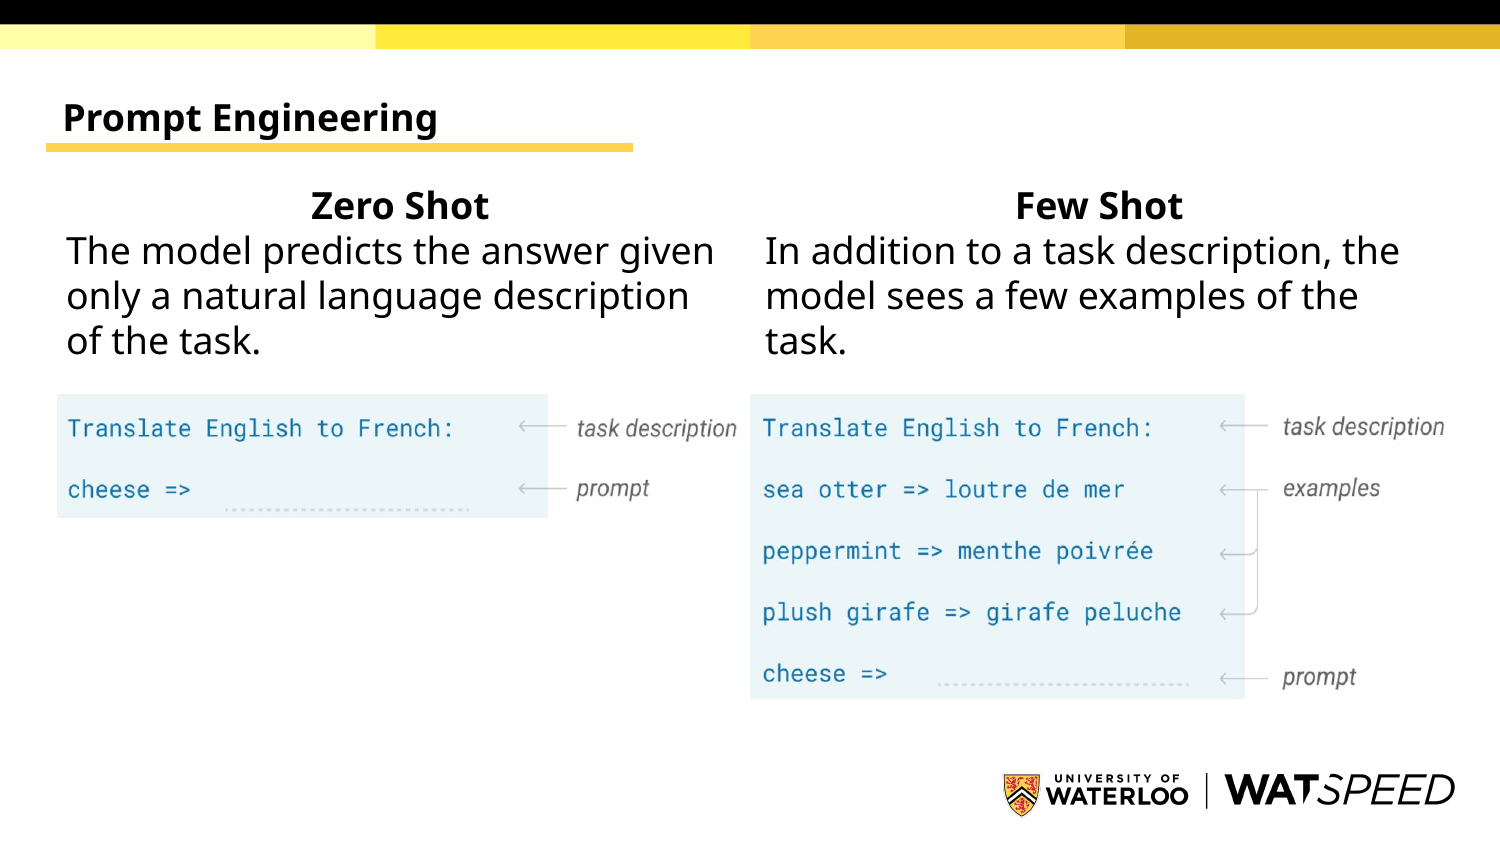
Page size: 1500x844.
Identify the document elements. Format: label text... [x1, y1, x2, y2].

text_box Zero Shot The model predicts the answer given only a natural language description of the task. [51, 166, 749, 377]
title Prompt Engineering [51, 72, 1449, 166]
text_box Few Shot In addition to a task description, the model sees a few examples of the task. [749, 166, 1449, 377]
picture [976, 738, 1484, 844]
picture [749, 394, 1450, 699]
picture [57, 394, 744, 518]
